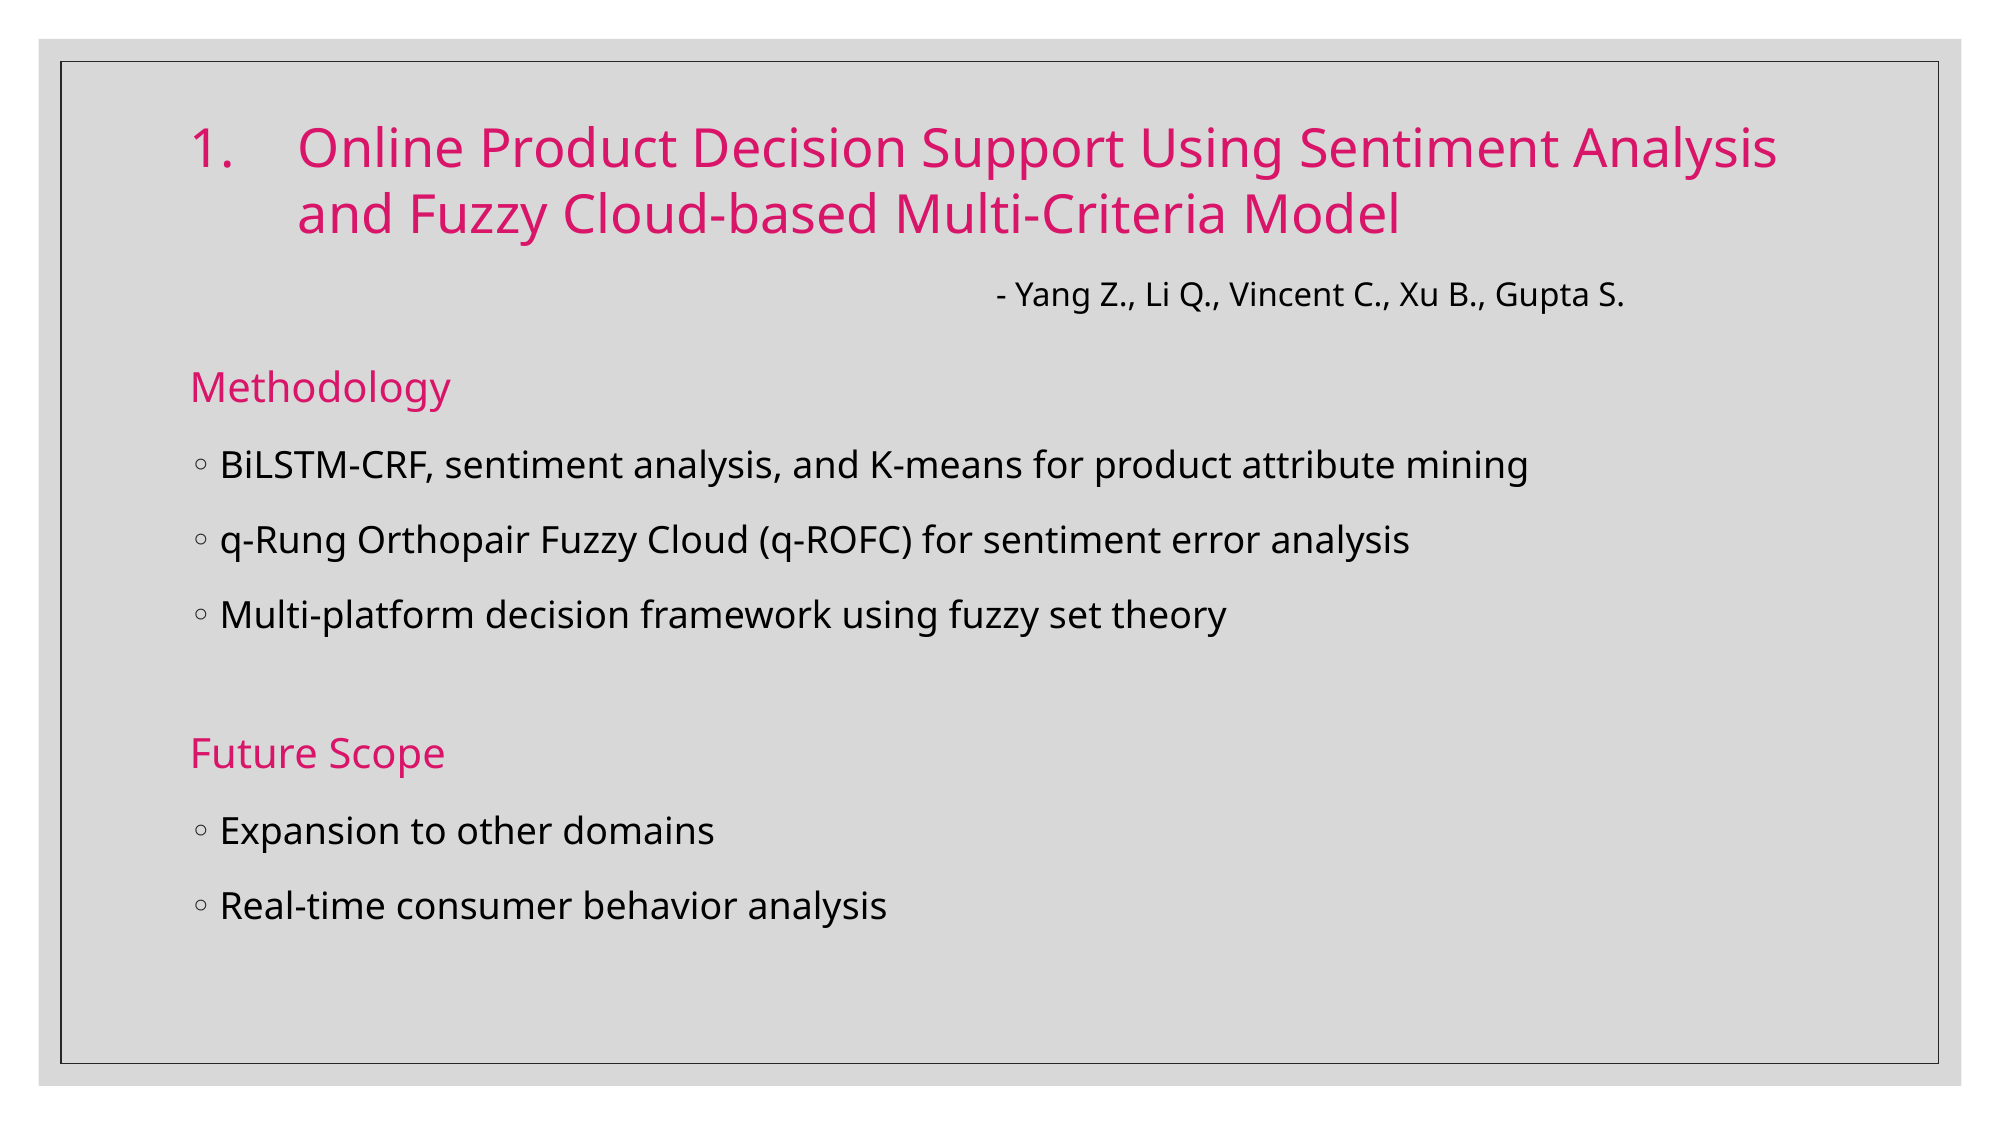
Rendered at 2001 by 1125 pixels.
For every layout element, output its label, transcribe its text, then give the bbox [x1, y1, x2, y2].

text_box Online Product Decision Support Using Sentiment Analysis and Fuzzy Cloud-based Multi-Criteria Model - Yang Z., Li Q., Vincent C., Xu B., Gupta S. [174, 105, 1825, 331]
text_box Methodology BiLSTM-CRF, sentiment analysis, and K-means for product attribute mining q-Rung Orthopair Fuzzy Cloud (q-ROFC) for sentiment error analysis Multi-platform decision framework using fuzzy set theory Future Scope Expansion to other domains Real-time consumer behavior analysis [174, 345, 1825, 977]
